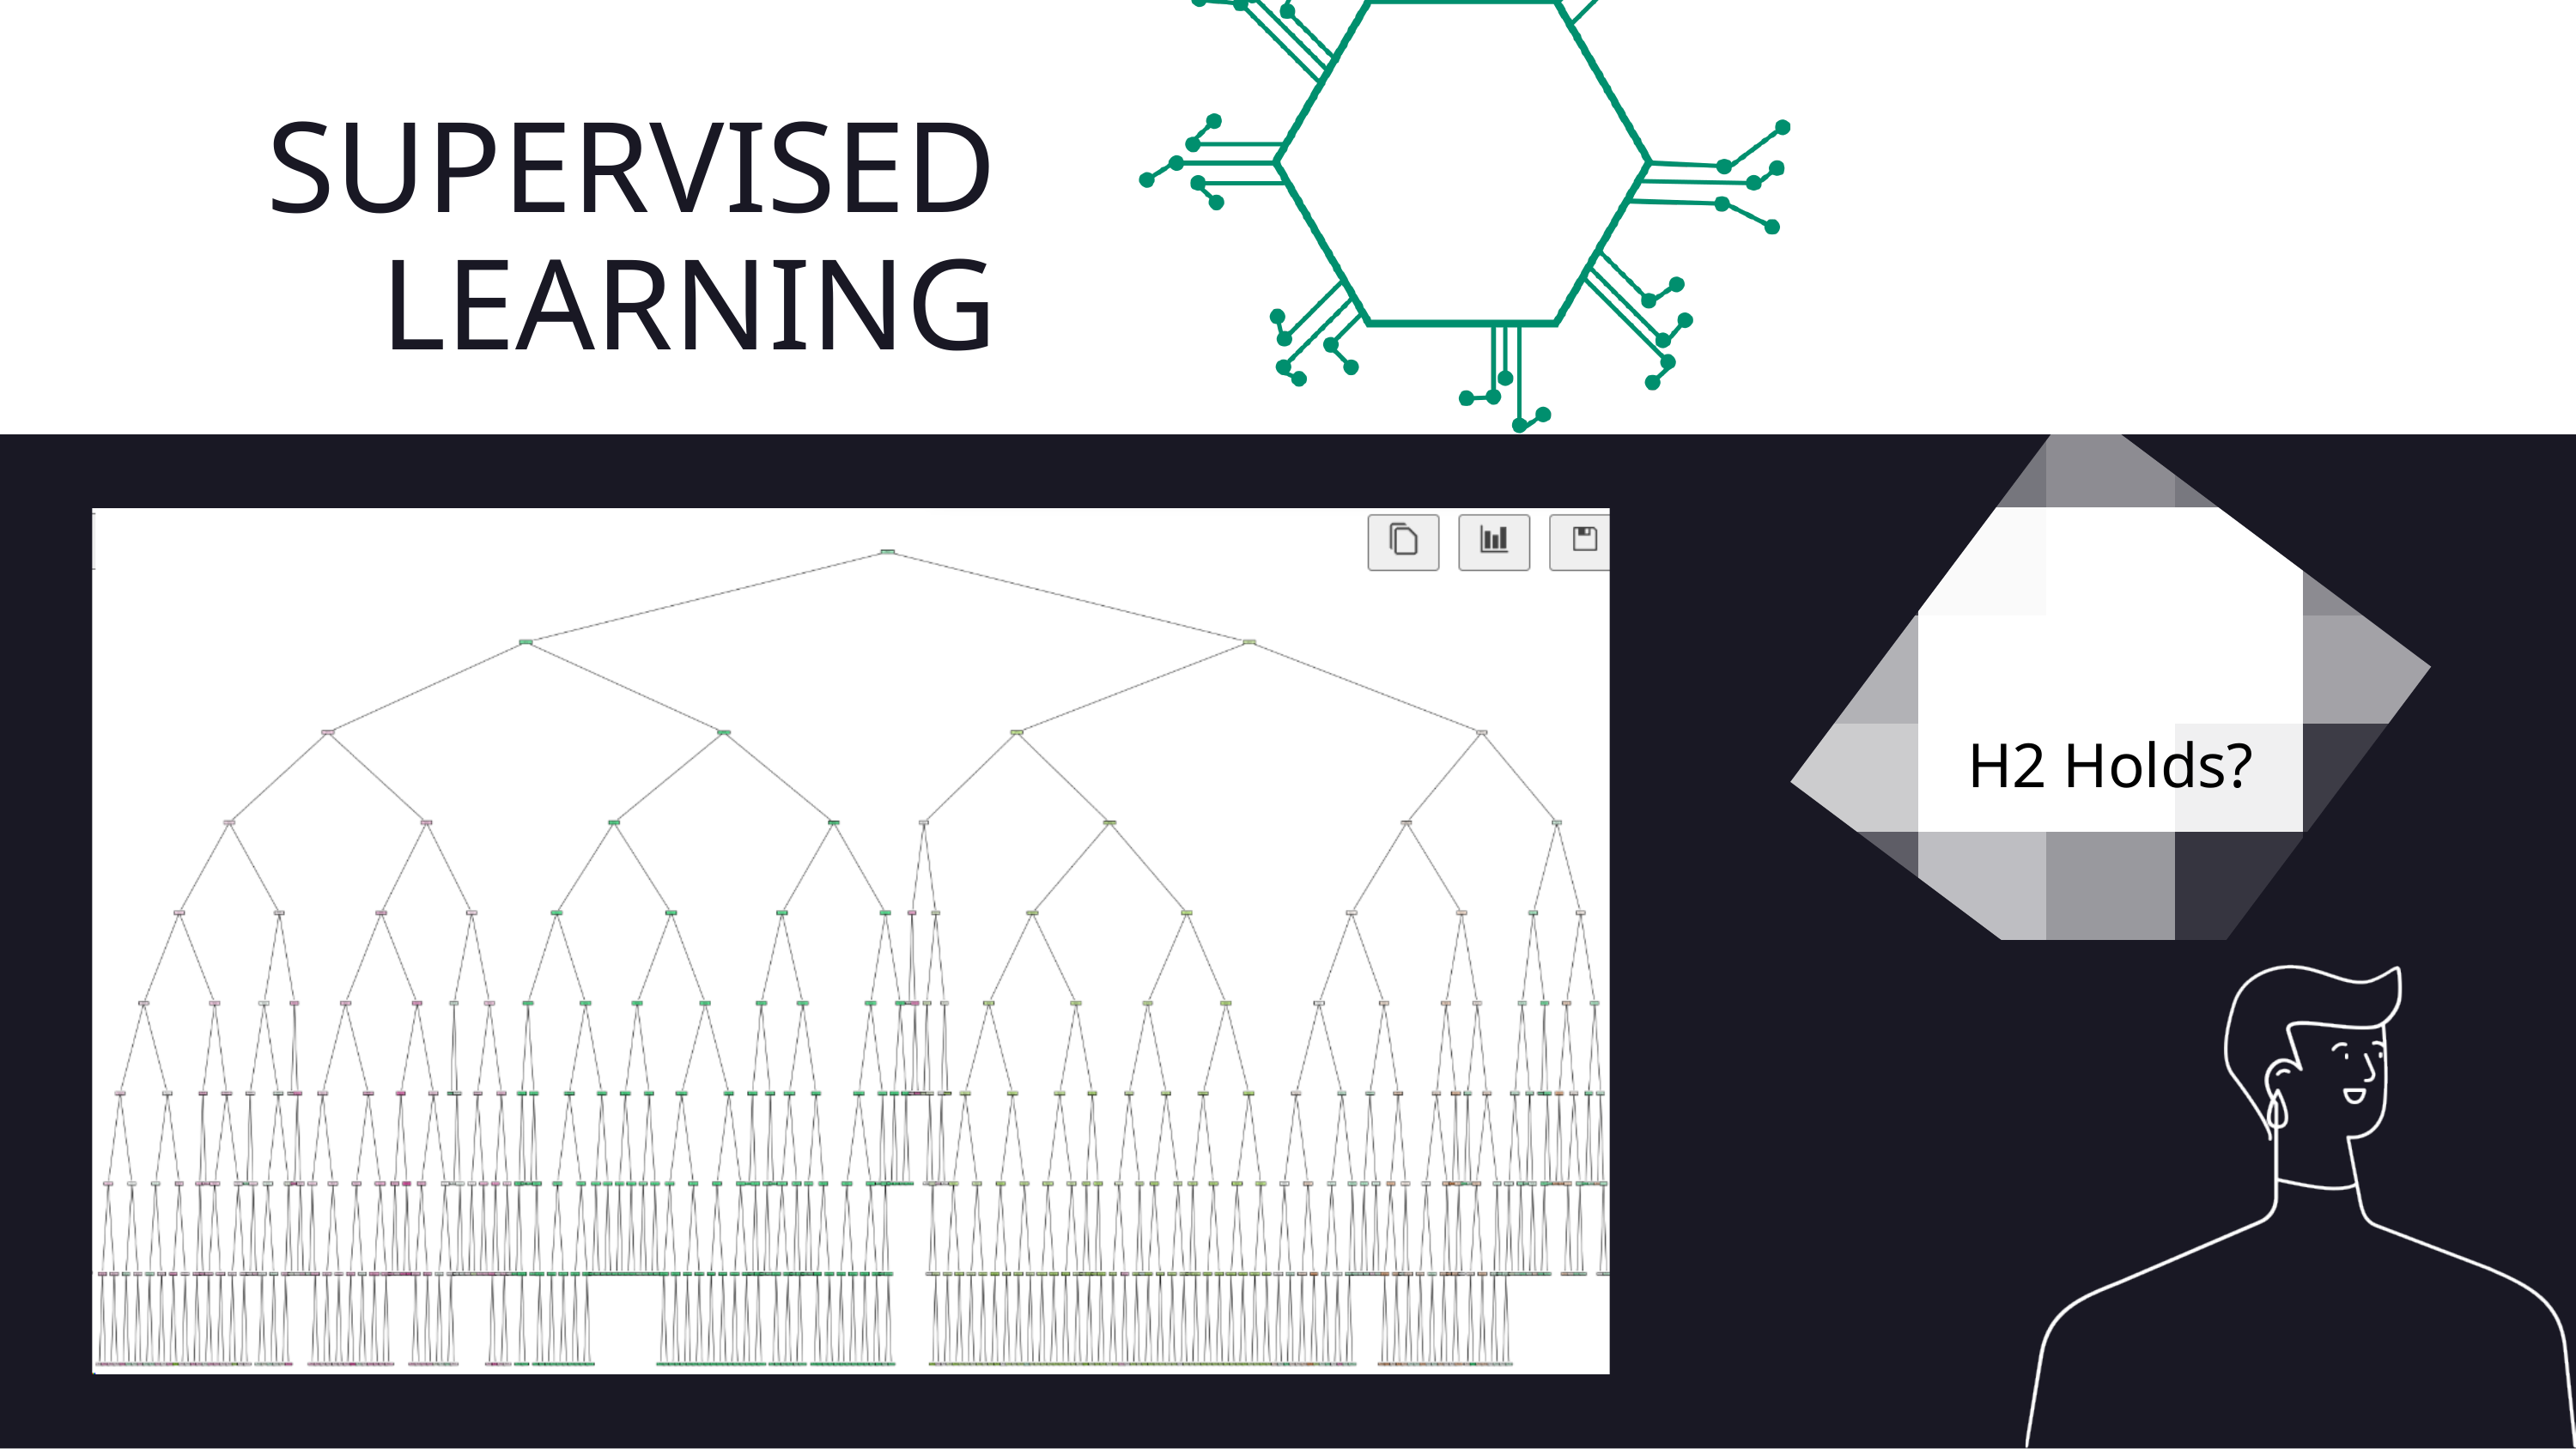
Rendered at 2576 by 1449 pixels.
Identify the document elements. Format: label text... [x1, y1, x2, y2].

text_box [92, 508, 1610, 1374]
text_box [2123, 434, 2576, 941]
text_box [1138, 0, 1791, 435]
text_box [1841, 400, 2432, 714]
text_box [1814, 800, 2331, 1048]
text_box [0, 434, 2050, 1449]
text_box SUPERVISED LEARNING [35, 99, 998, 375]
text_box H2 Holds? [1790, 714, 2432, 800]
text_box [2025, 941, 2576, 1449]
